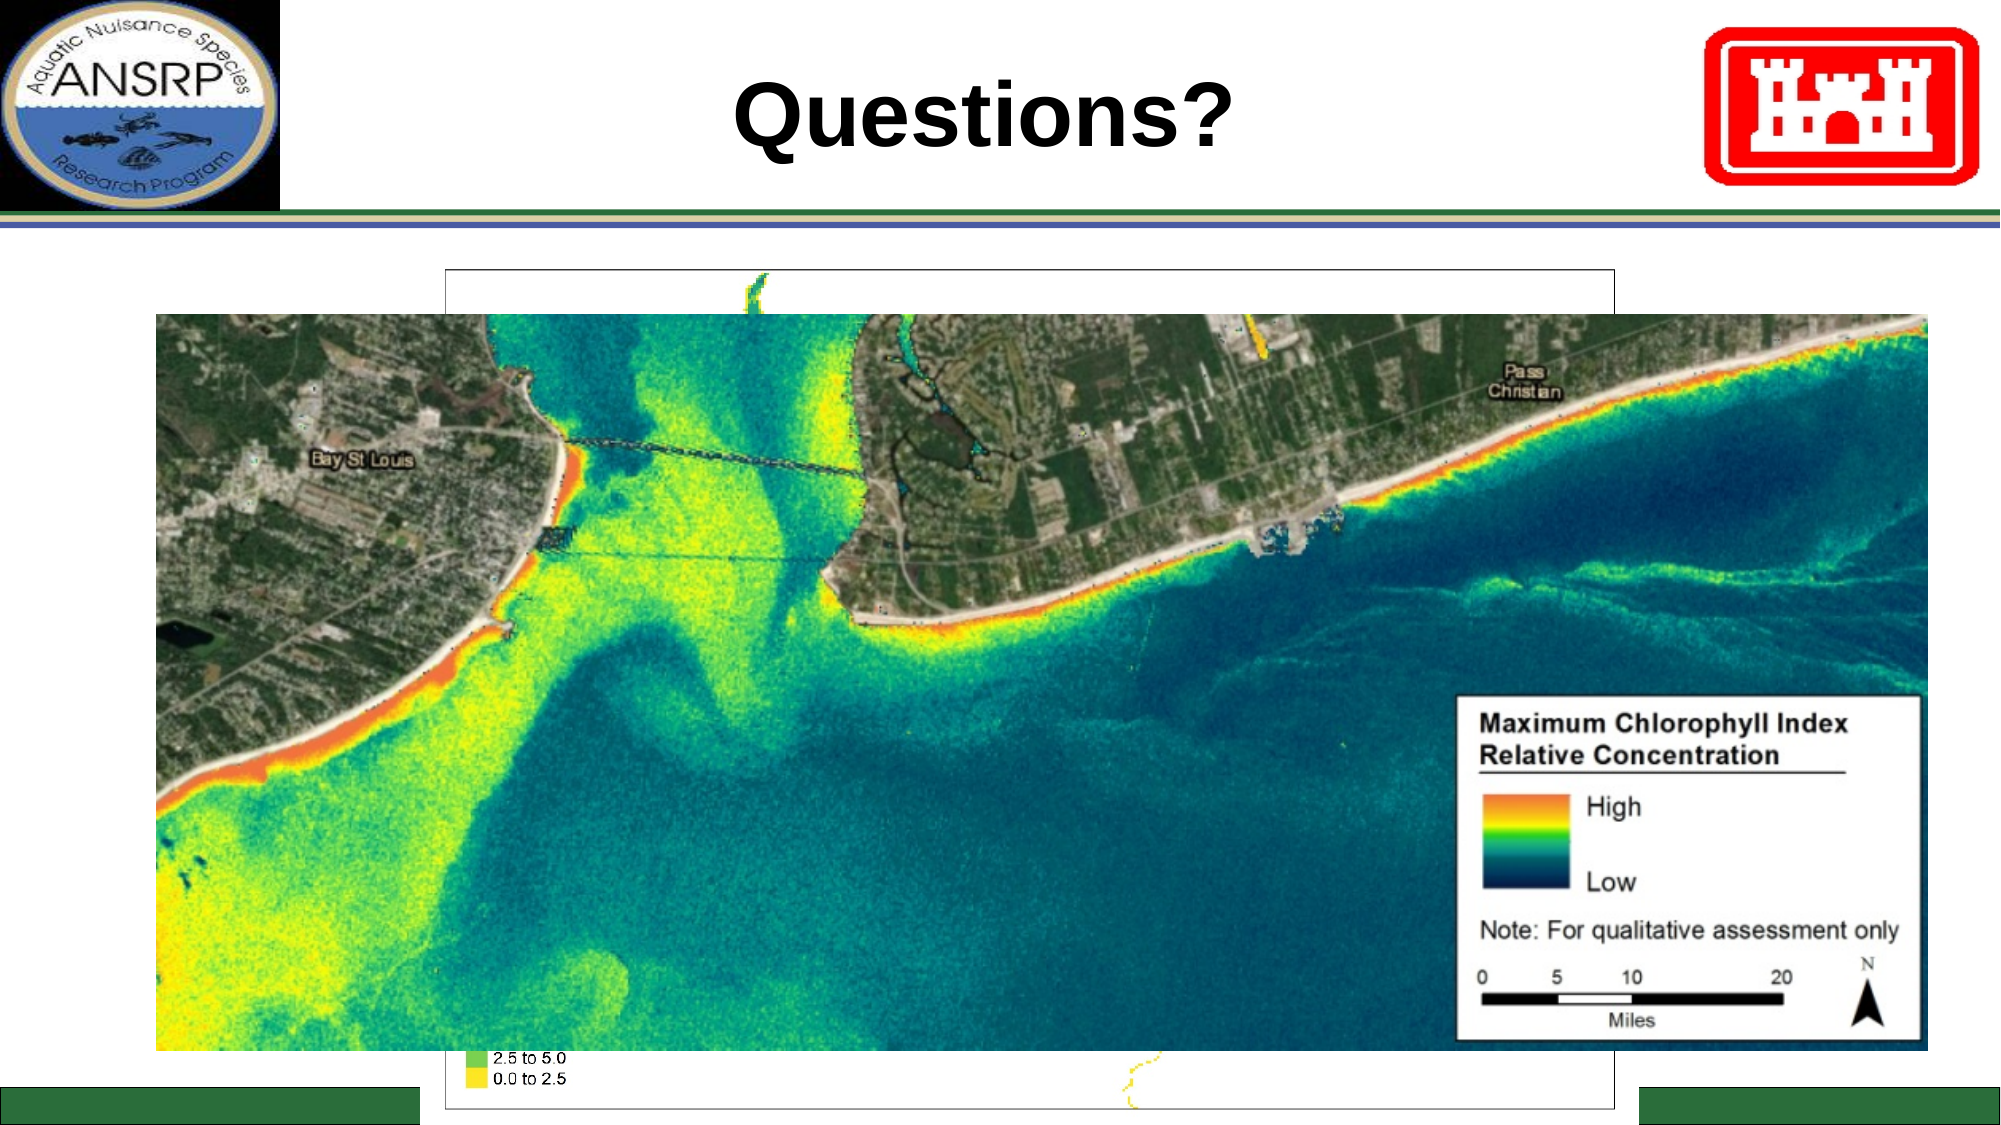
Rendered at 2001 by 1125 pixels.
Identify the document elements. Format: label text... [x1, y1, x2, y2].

picture [0, 0, 280, 211]
text_box Questions? [453, 13, 1517, 206]
picture [0, 253, 2000, 1125]
picture [1700, 25, 1984, 188]
